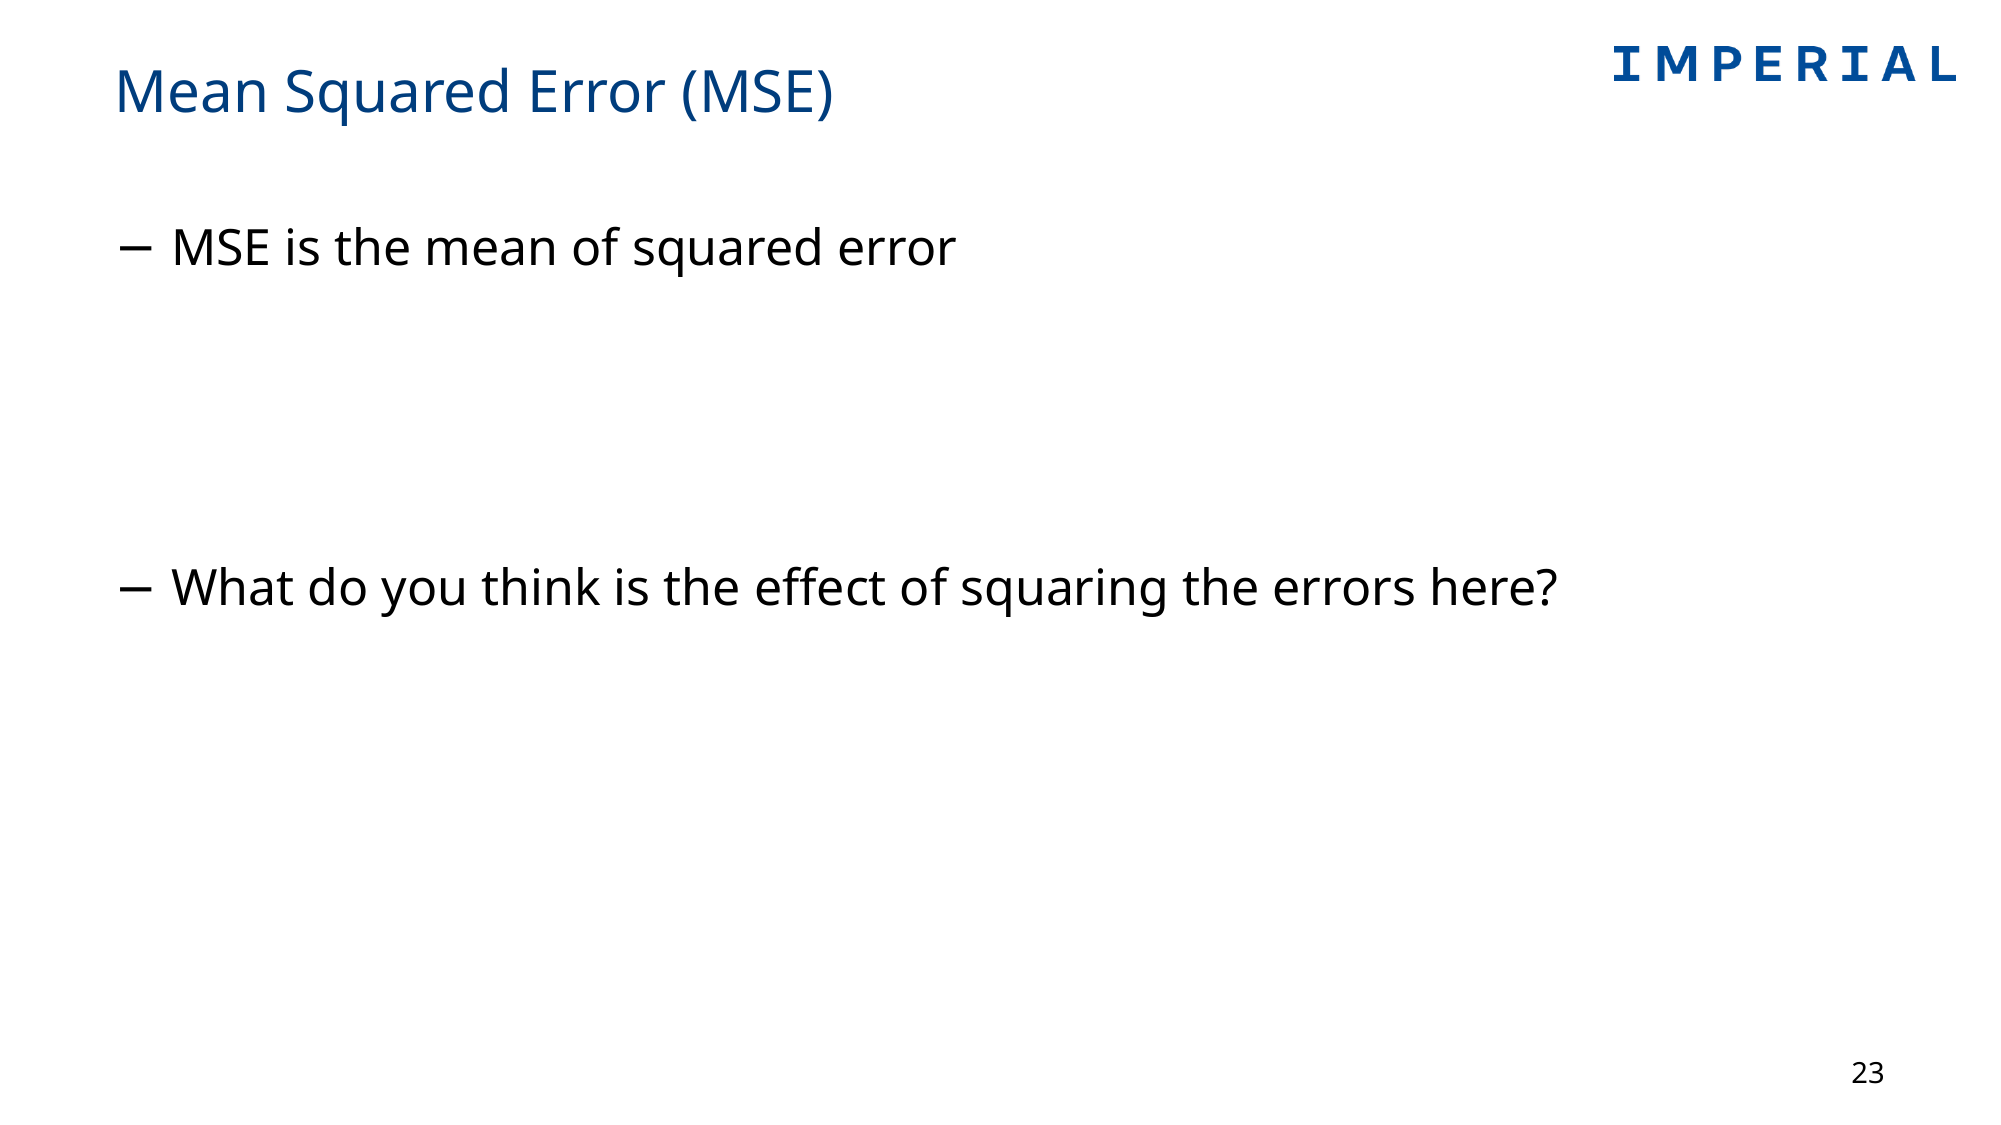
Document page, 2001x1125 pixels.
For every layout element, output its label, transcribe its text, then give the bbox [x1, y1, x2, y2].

picture [1900, 46, 1956, 81]
slide_number 23 [1433, 1046, 1901, 1103]
title Mean Squared Error (MSE) [99, 0, 1900, 184]
